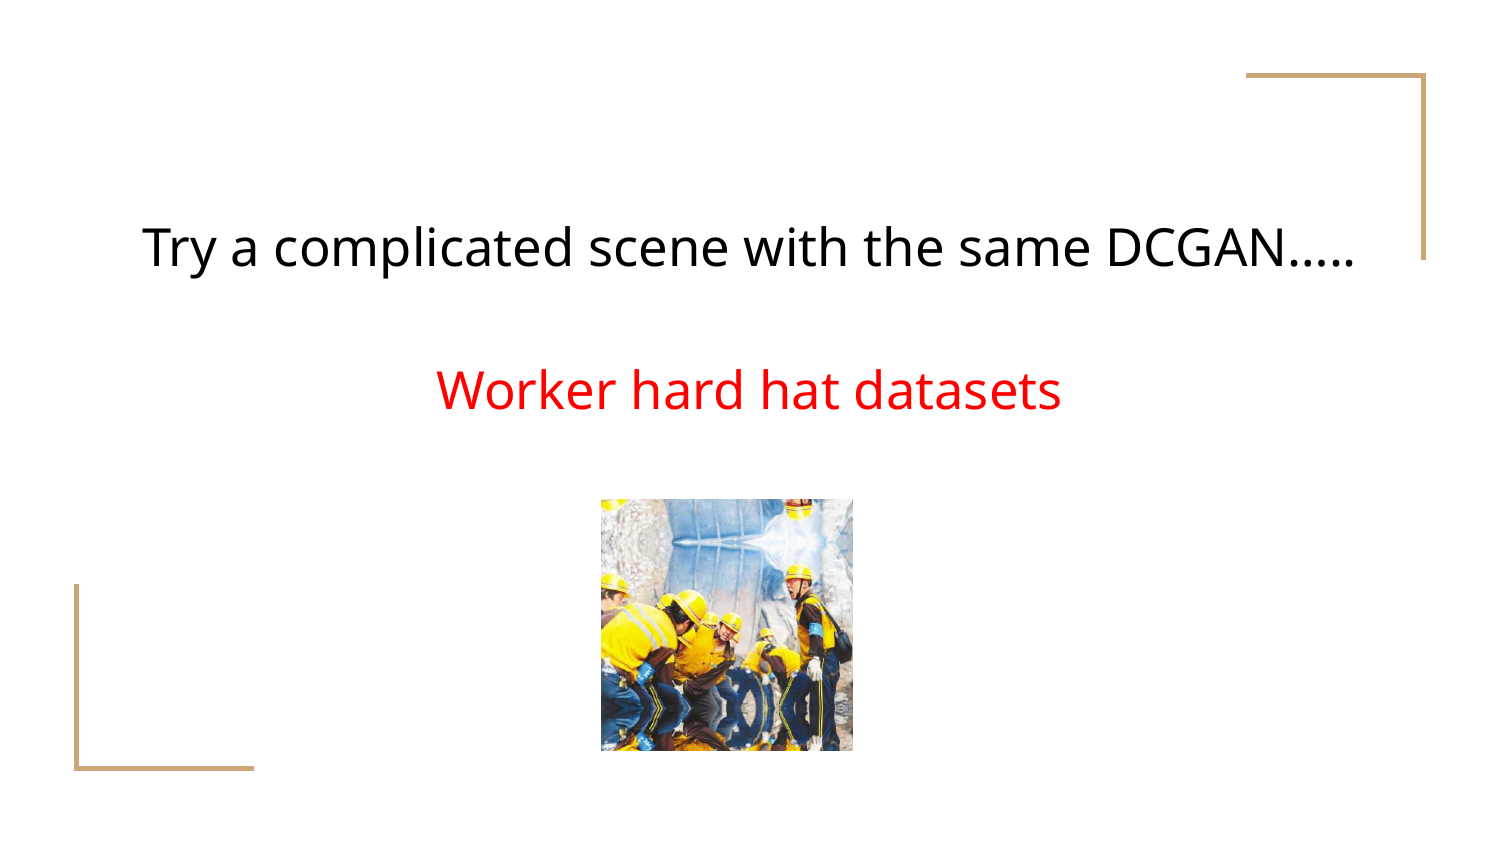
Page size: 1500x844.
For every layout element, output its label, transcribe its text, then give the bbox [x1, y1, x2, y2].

picture [601, 498, 853, 751]
title Try a complicated scene with the same DCGAN….. Worker hard hat datasets [126, 160, 1374, 475]
text_box [165, 380, 1373, 446]
